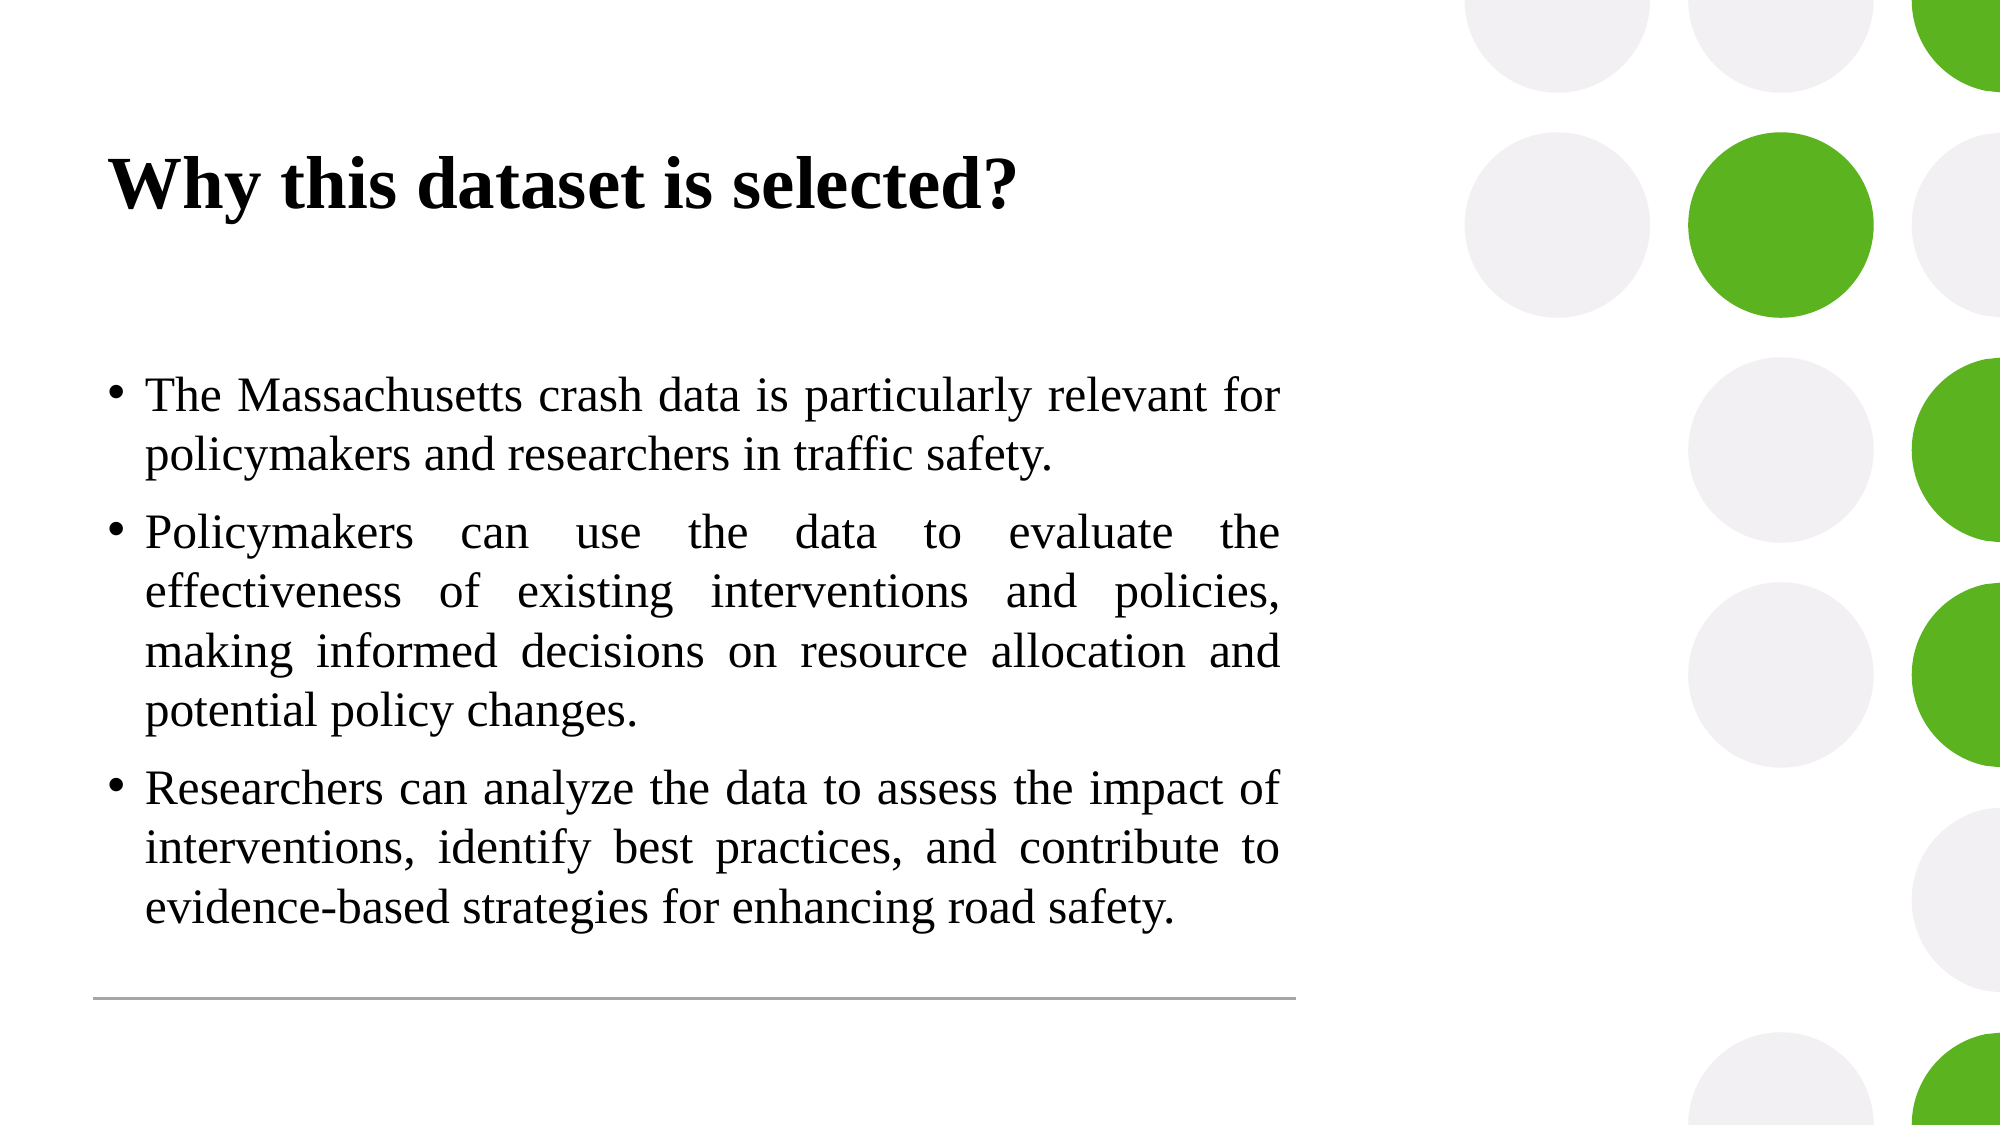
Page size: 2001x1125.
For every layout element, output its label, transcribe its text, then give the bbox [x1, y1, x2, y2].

list The Massachusetts crash data is particularly relevant for policymakers and researchers in traffic safety. Policymakers can use the data to evaluate the effectiveness of existing interventions and policies, making informed decisions on resource allocation and potential policy changes. Researchers can analyze the data to assess the impact of interventions, identify best practices, and contribute to evidence-based strategies for enhancing road safety. [92, 354, 1297, 946]
title Why this dataset is selected? [92, 126, 1297, 335]
